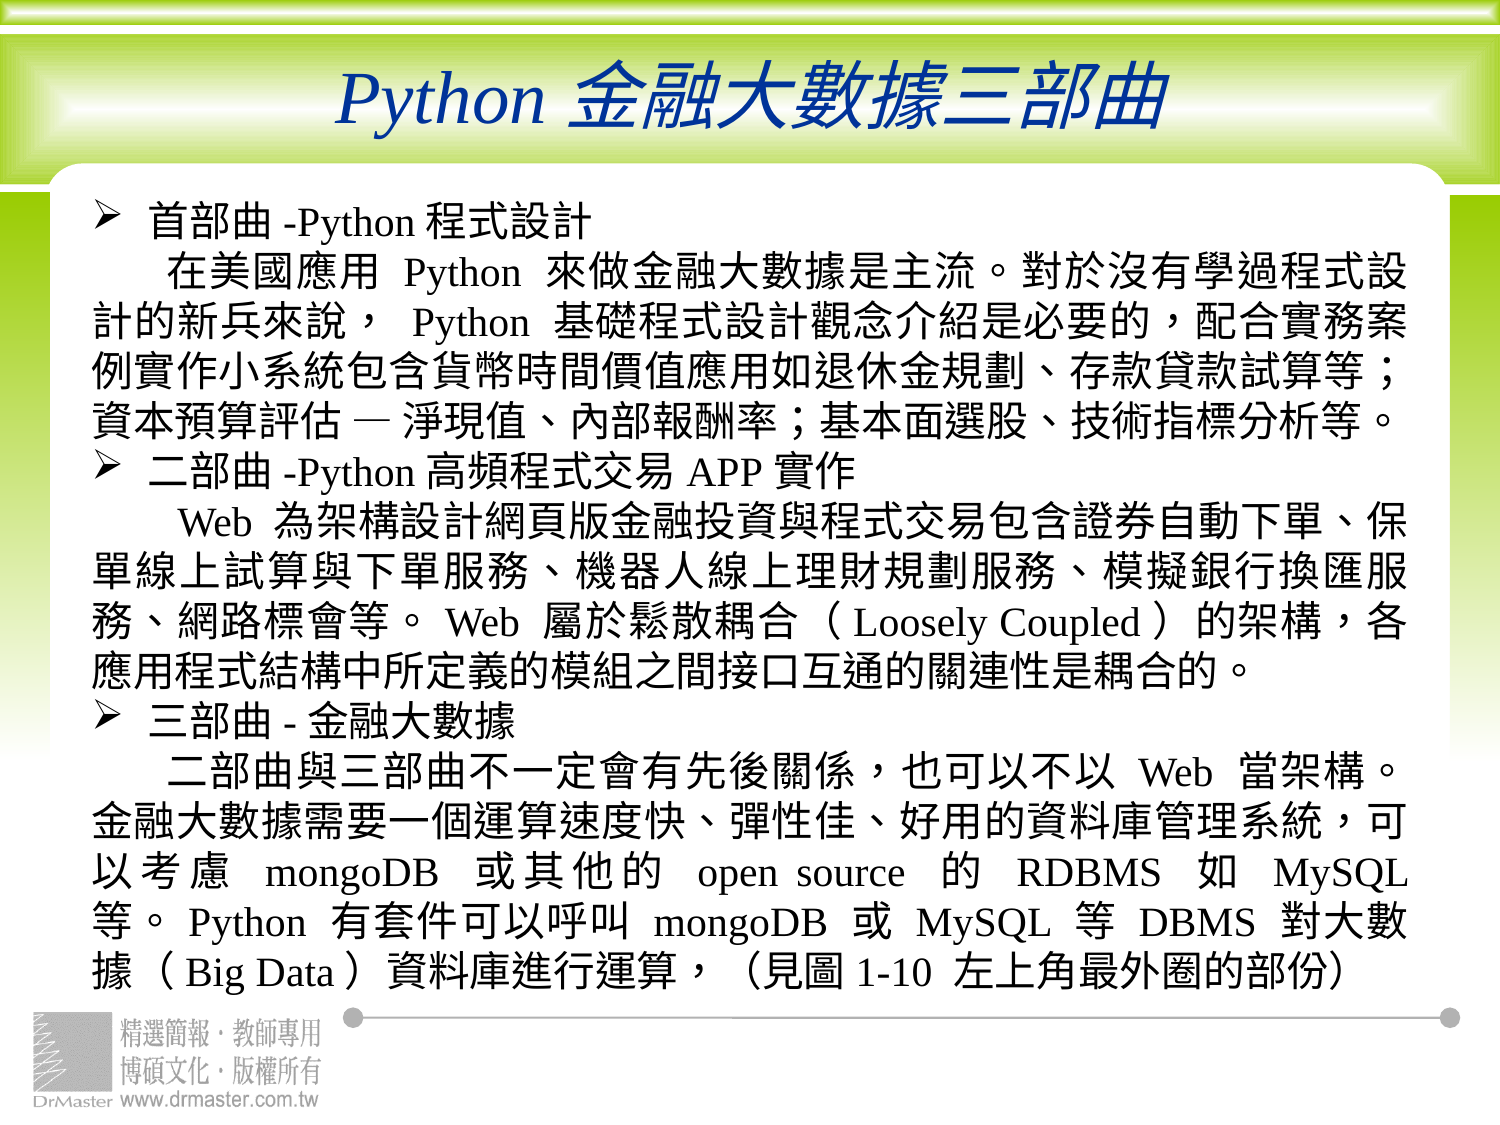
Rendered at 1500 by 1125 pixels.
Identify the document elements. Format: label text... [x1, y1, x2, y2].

picture [33, 1012, 322, 1110]
title Python金融大數據三部曲 [112, 37, 1388, 150]
text_box 首部曲-Python程式設計 在美國應用 Python 來做金融大數據是主流。對於沒有學過程式設計的新兵來說， Python 基礎程式設計觀念介紹是必要的，配合實務案例實作小系統包含貨幣時間價值應用如退休金規劃、存款貸款試算等；資本預算評估 — 淨現值、內部報酬率；基本面選股、技術指標分析等。 二部曲-Python高頻程式交易APP實作 Web 為架構設計網頁版金融投資與程式交易包含證券自動下單、保單線上試算與下單服務、機器人線上理財規劃服務、模擬銀行換匯服務、網路標會等。Web 屬於鬆散耦合（Loosely Coupled）的架構，各應用程式結構中所定義的模組之間接口互通的關連性是耦合的。 三部曲-金融大數據 二部曲與三部曲不一定會有先後關係，也可以不以 Web 當架構。金融大數據需要一個運算速度快、彈性佳、好用的資料庫管理系統，可以考慮 mongoDB 或其他的 open source 的 RDBMS 如 MySQL 等。Python 有套件可以呼叫 mongoDB 或 MySQL 等 DBMS 對大數據（Big Data）資料庫進行運算，（見圖1-10 左上角最外圈的部份） [76, 187, 1424, 1003]
